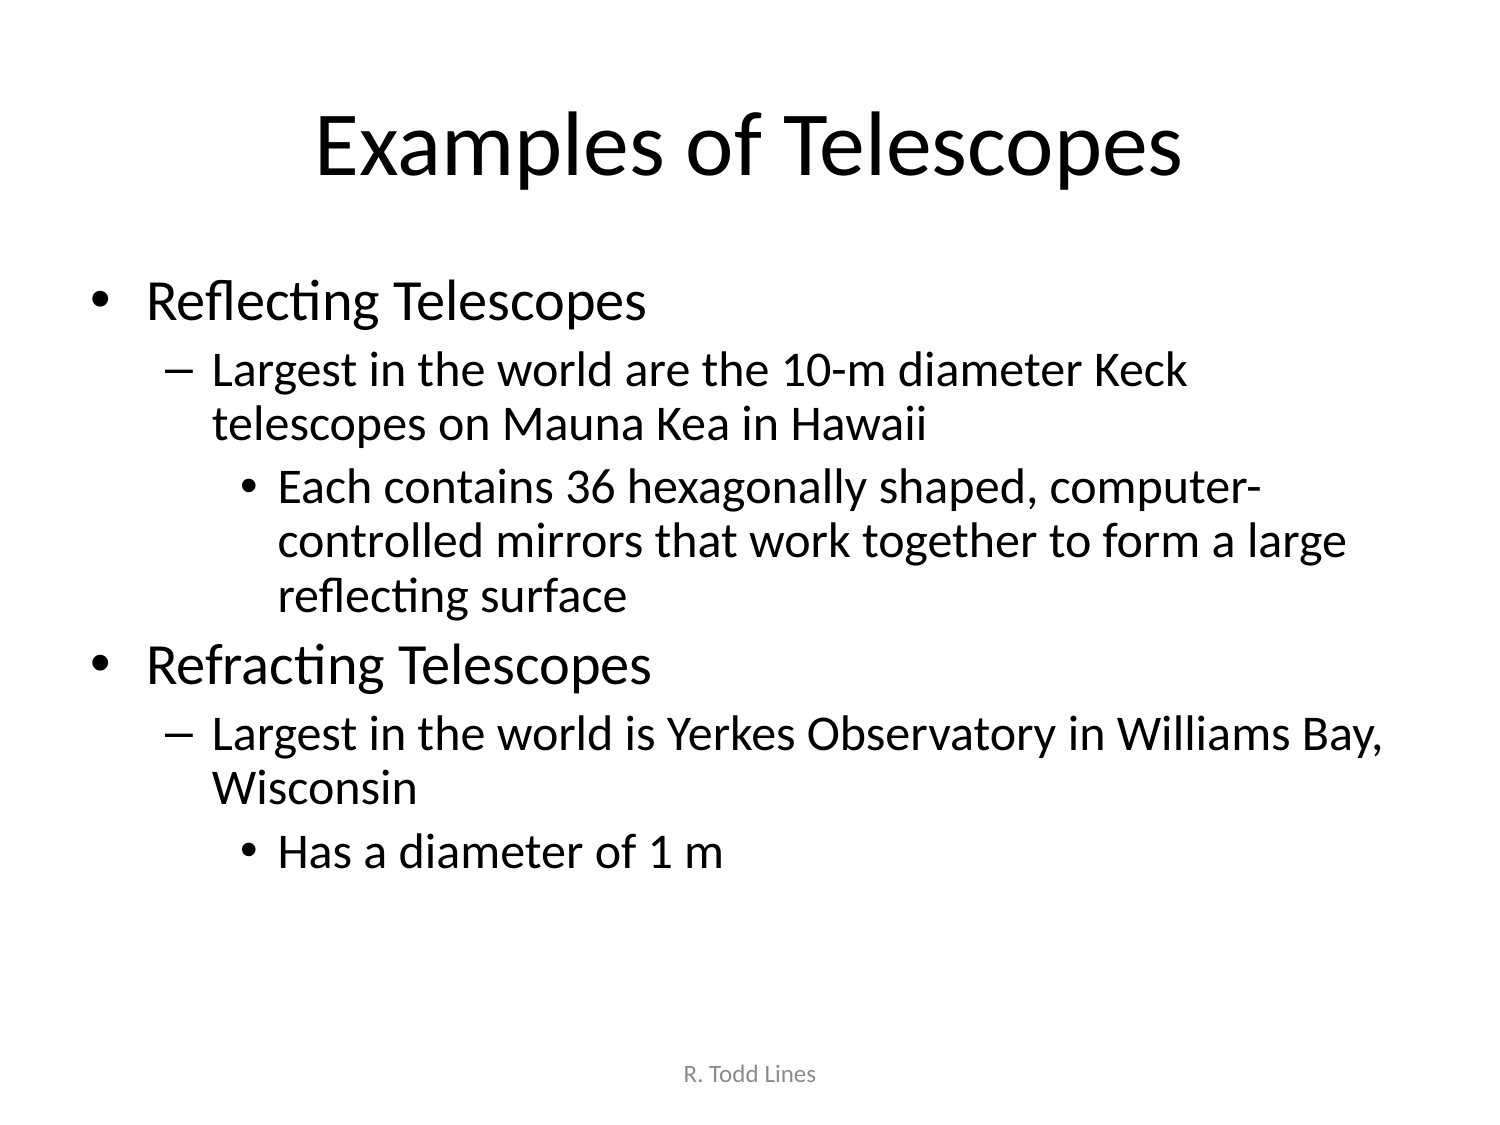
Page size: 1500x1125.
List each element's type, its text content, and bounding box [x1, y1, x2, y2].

footer R. Todd Lines [512, 1042, 988, 1103]
title Examples of Telescopes [75, 45, 1425, 233]
list Reflecting Telescopes Largest in the world are the 10-m diameter Keck telescopes on Mauna Kea in Hawaii Each contains 36 hexagonally shaped, computer-controlled mirrors that work together to form a large reflecting surface Refracting Telescopes Largest in the world is Yerkes Observatory in Williams Bay, Wisconsin Has a diameter of 1 m [75, 262, 1425, 1005]
